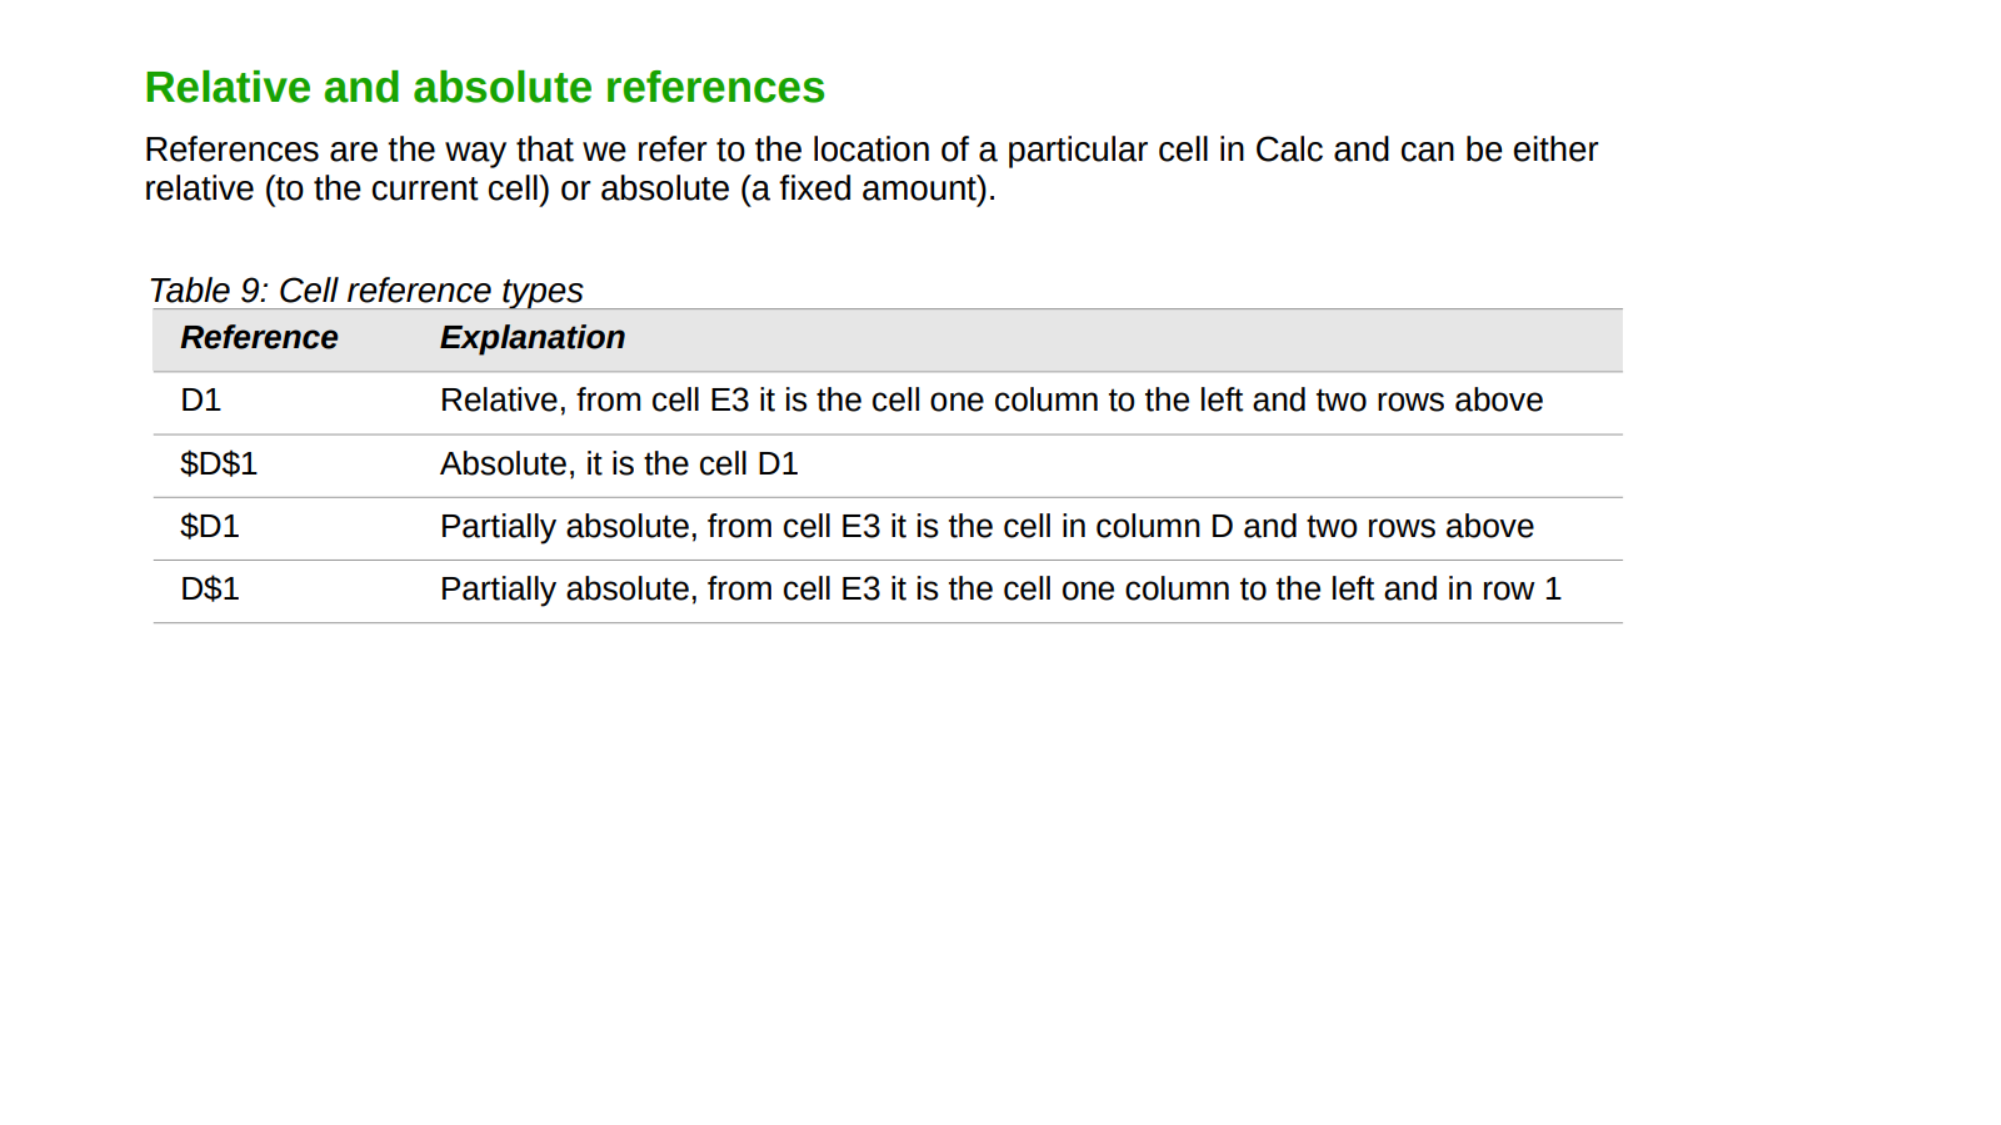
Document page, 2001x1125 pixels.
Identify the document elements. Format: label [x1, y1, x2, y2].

picture [140, 257, 1719, 746]
picture [79, 0, 1737, 240]
